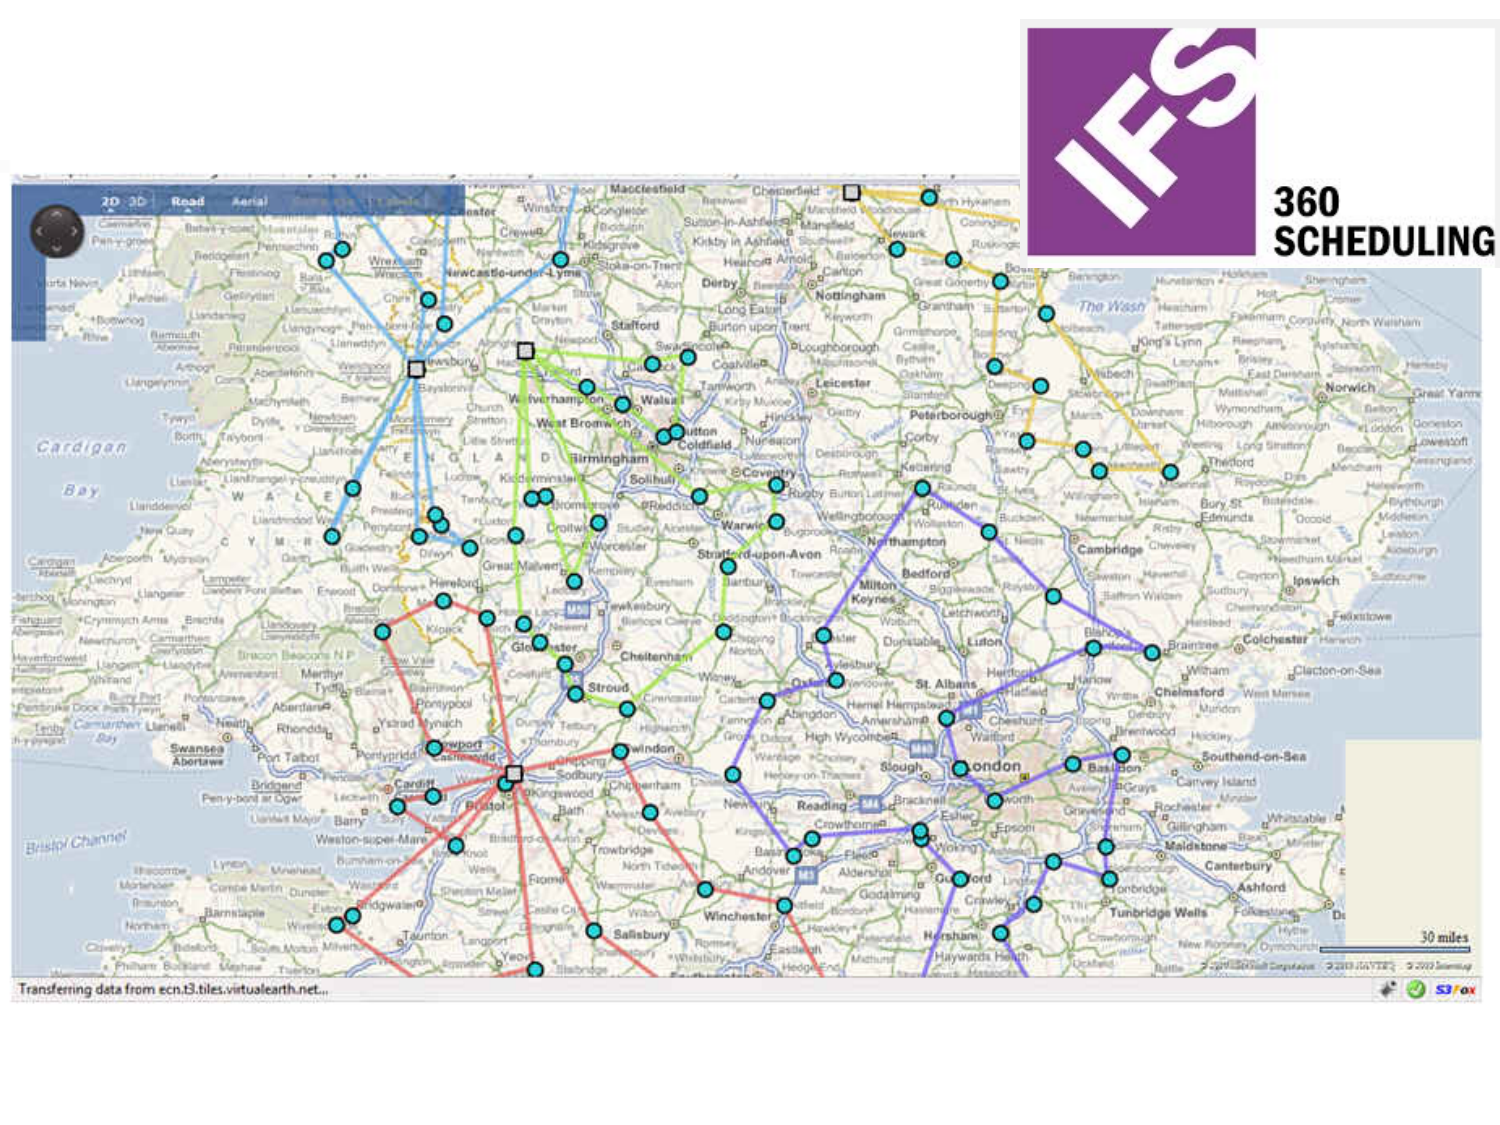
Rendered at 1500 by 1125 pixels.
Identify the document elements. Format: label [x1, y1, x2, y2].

picture [0, 18, 1500, 1017]
